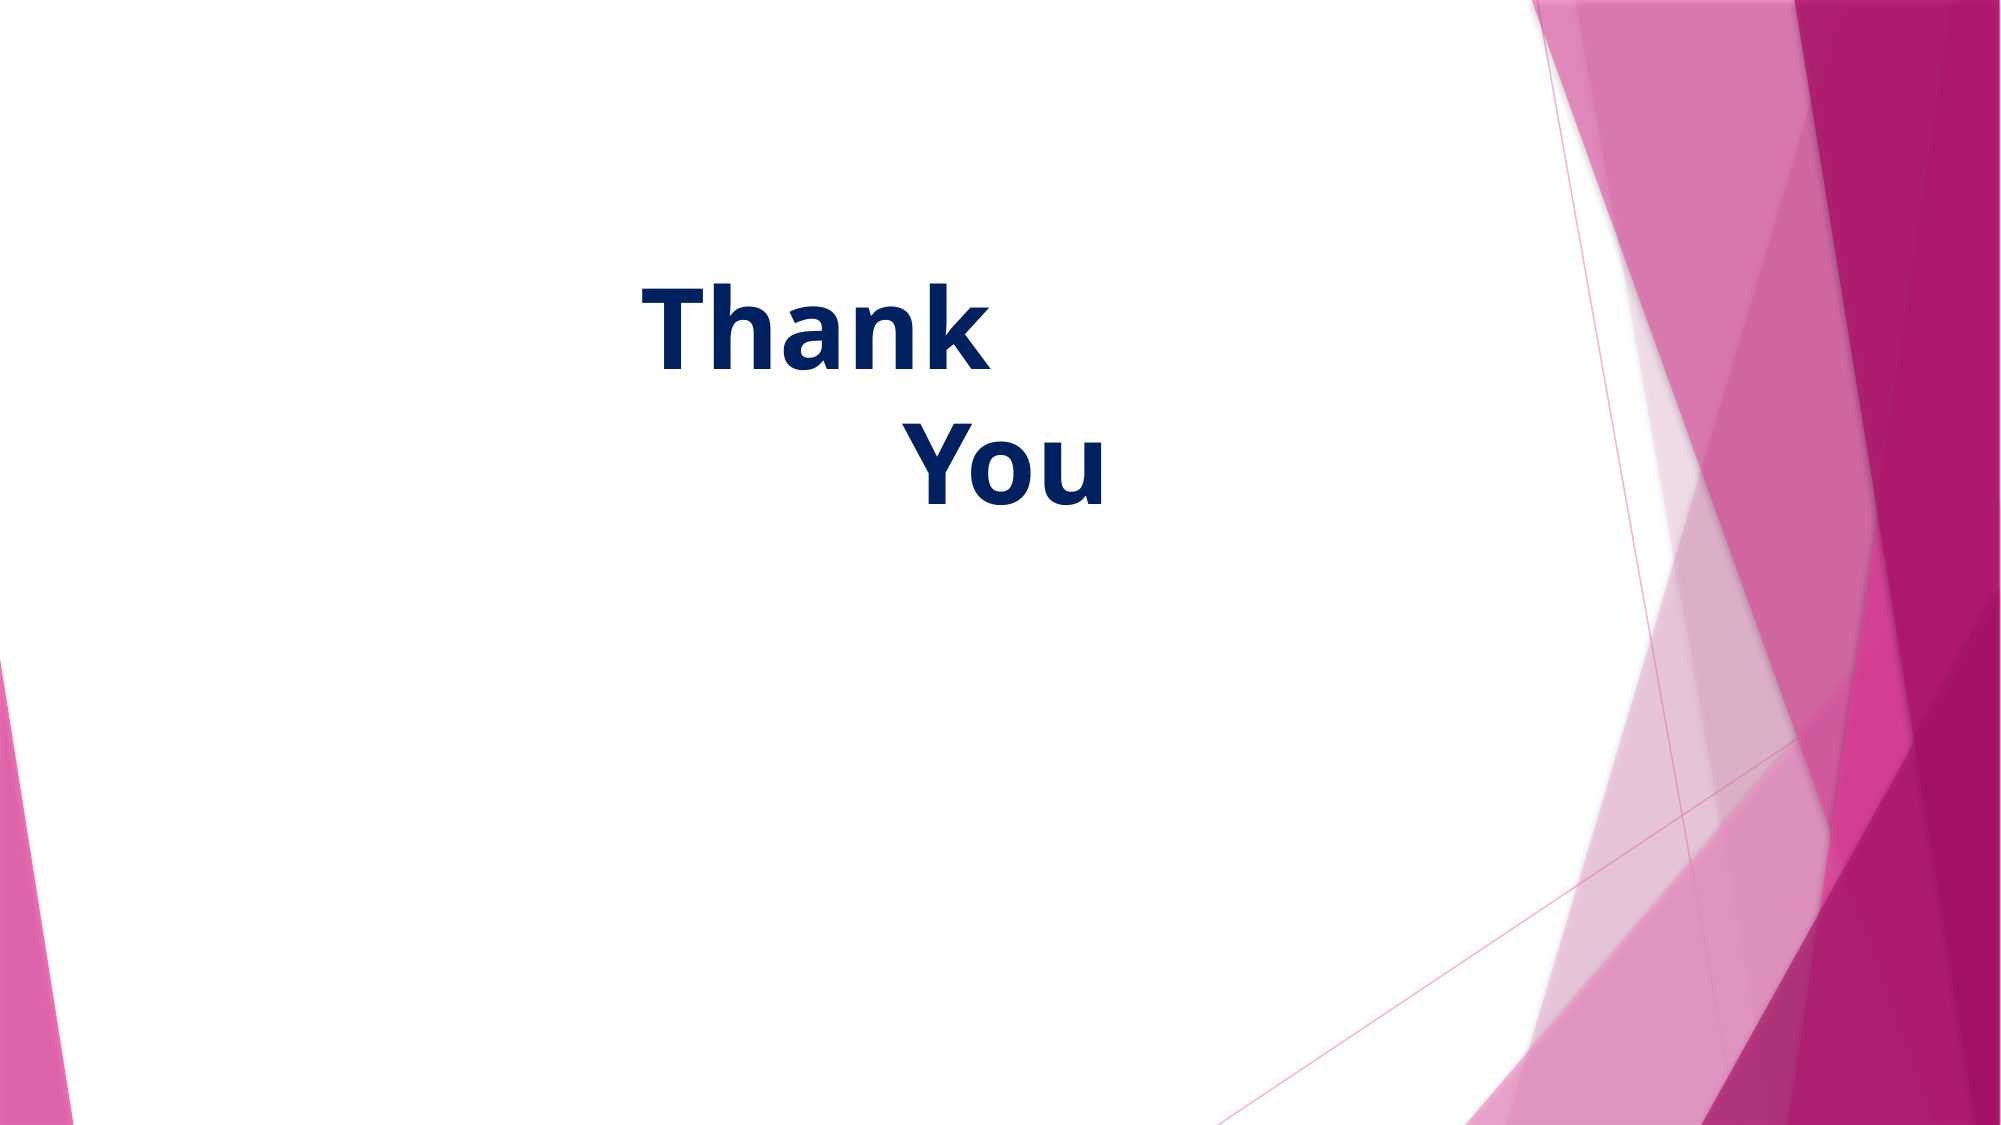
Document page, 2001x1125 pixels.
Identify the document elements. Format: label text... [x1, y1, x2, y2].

title Thank You [111, 249, 1522, 646]
